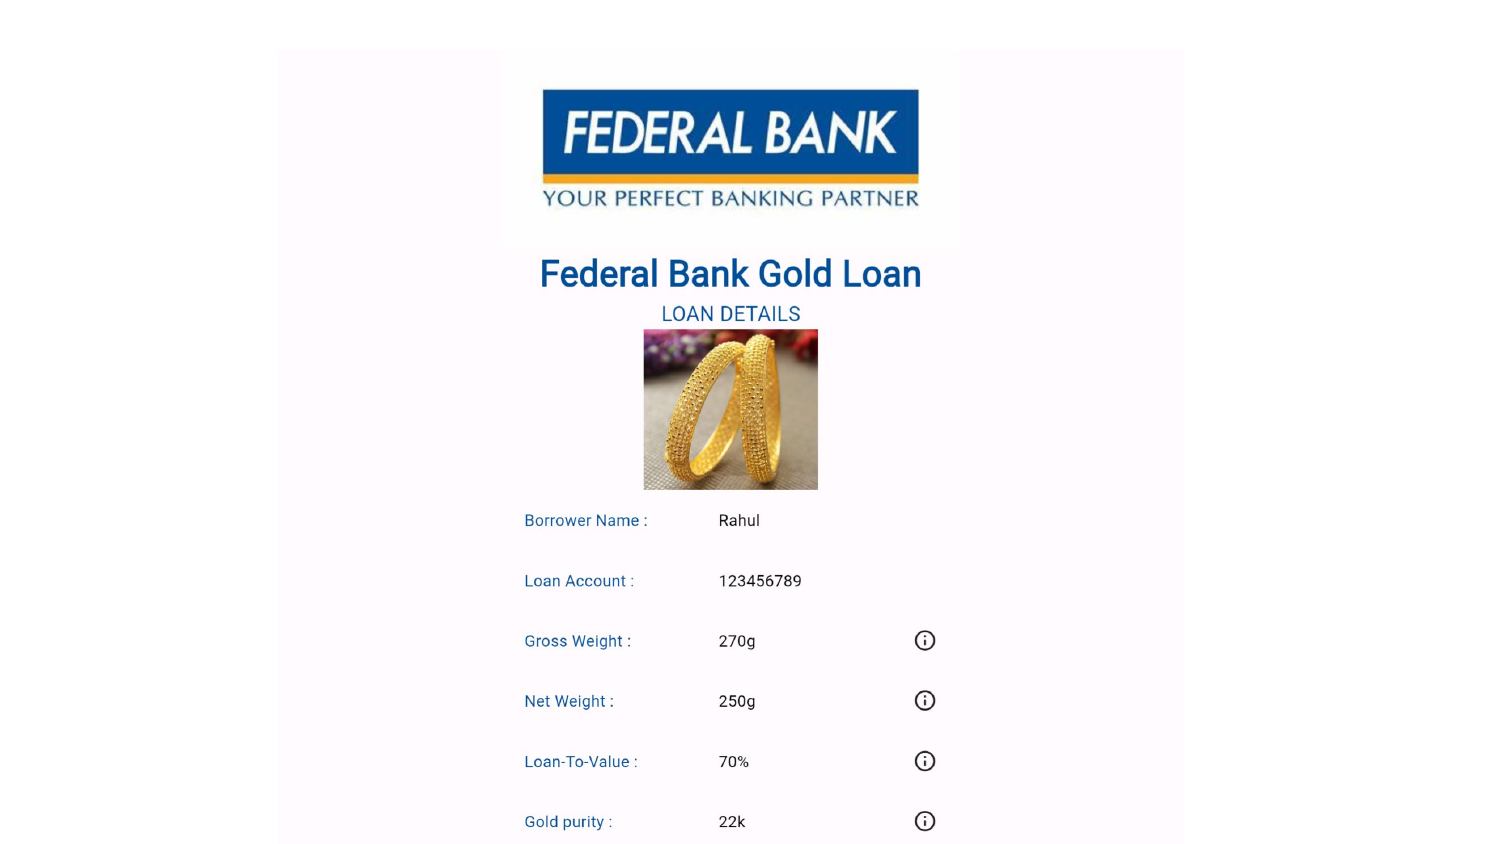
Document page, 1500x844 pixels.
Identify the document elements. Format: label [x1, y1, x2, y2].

picture [276, 50, 1185, 844]
